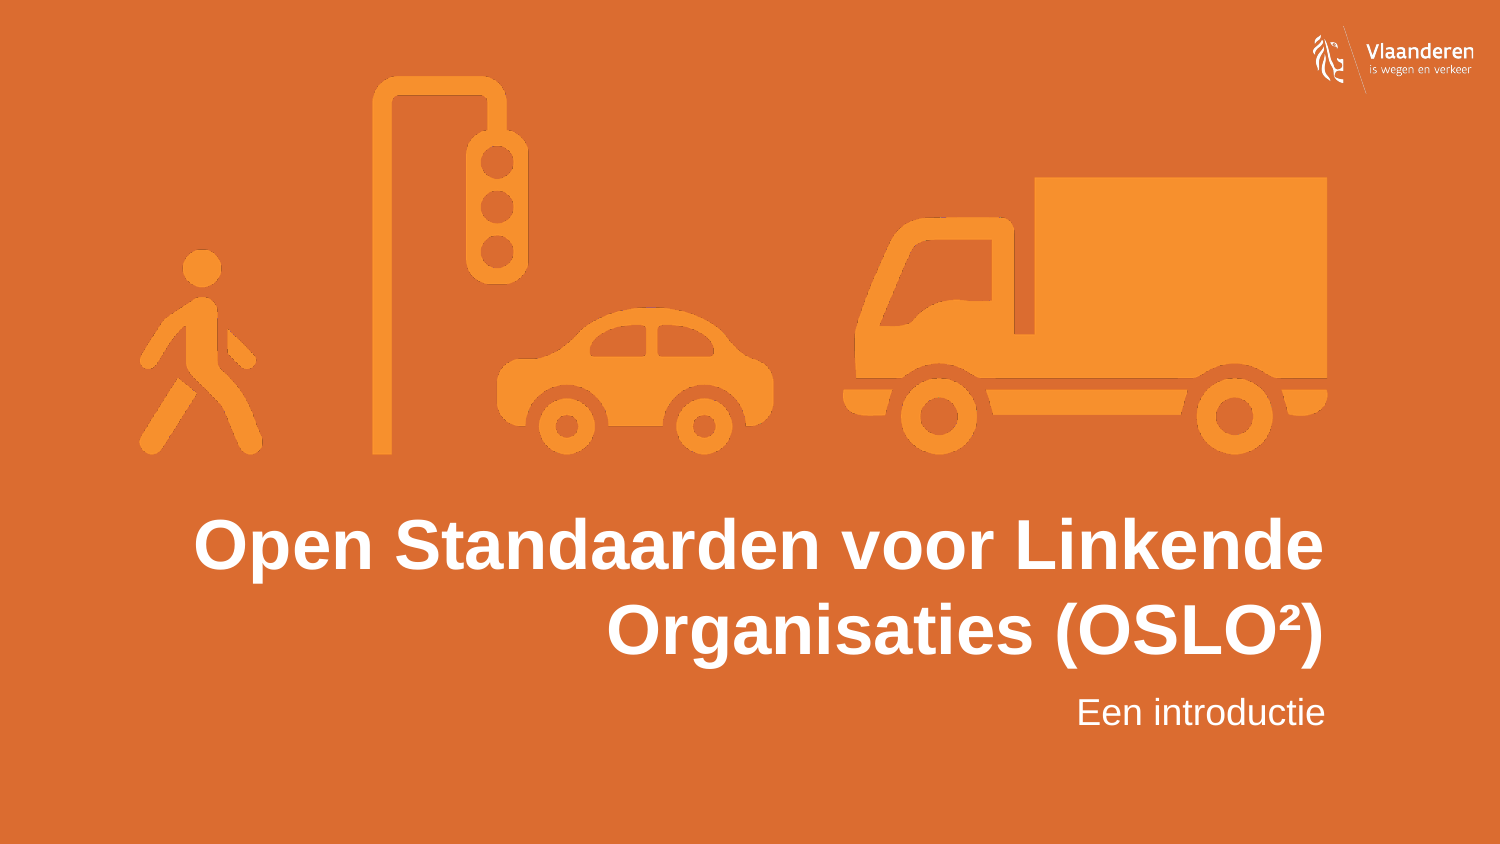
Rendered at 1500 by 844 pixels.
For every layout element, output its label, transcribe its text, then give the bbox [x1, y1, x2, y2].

title Open Standaarden voor Linkende Organisaties (OSLO²) Een introductie [107, 565, 1341, 747]
picture [121, 26, 1474, 469]
